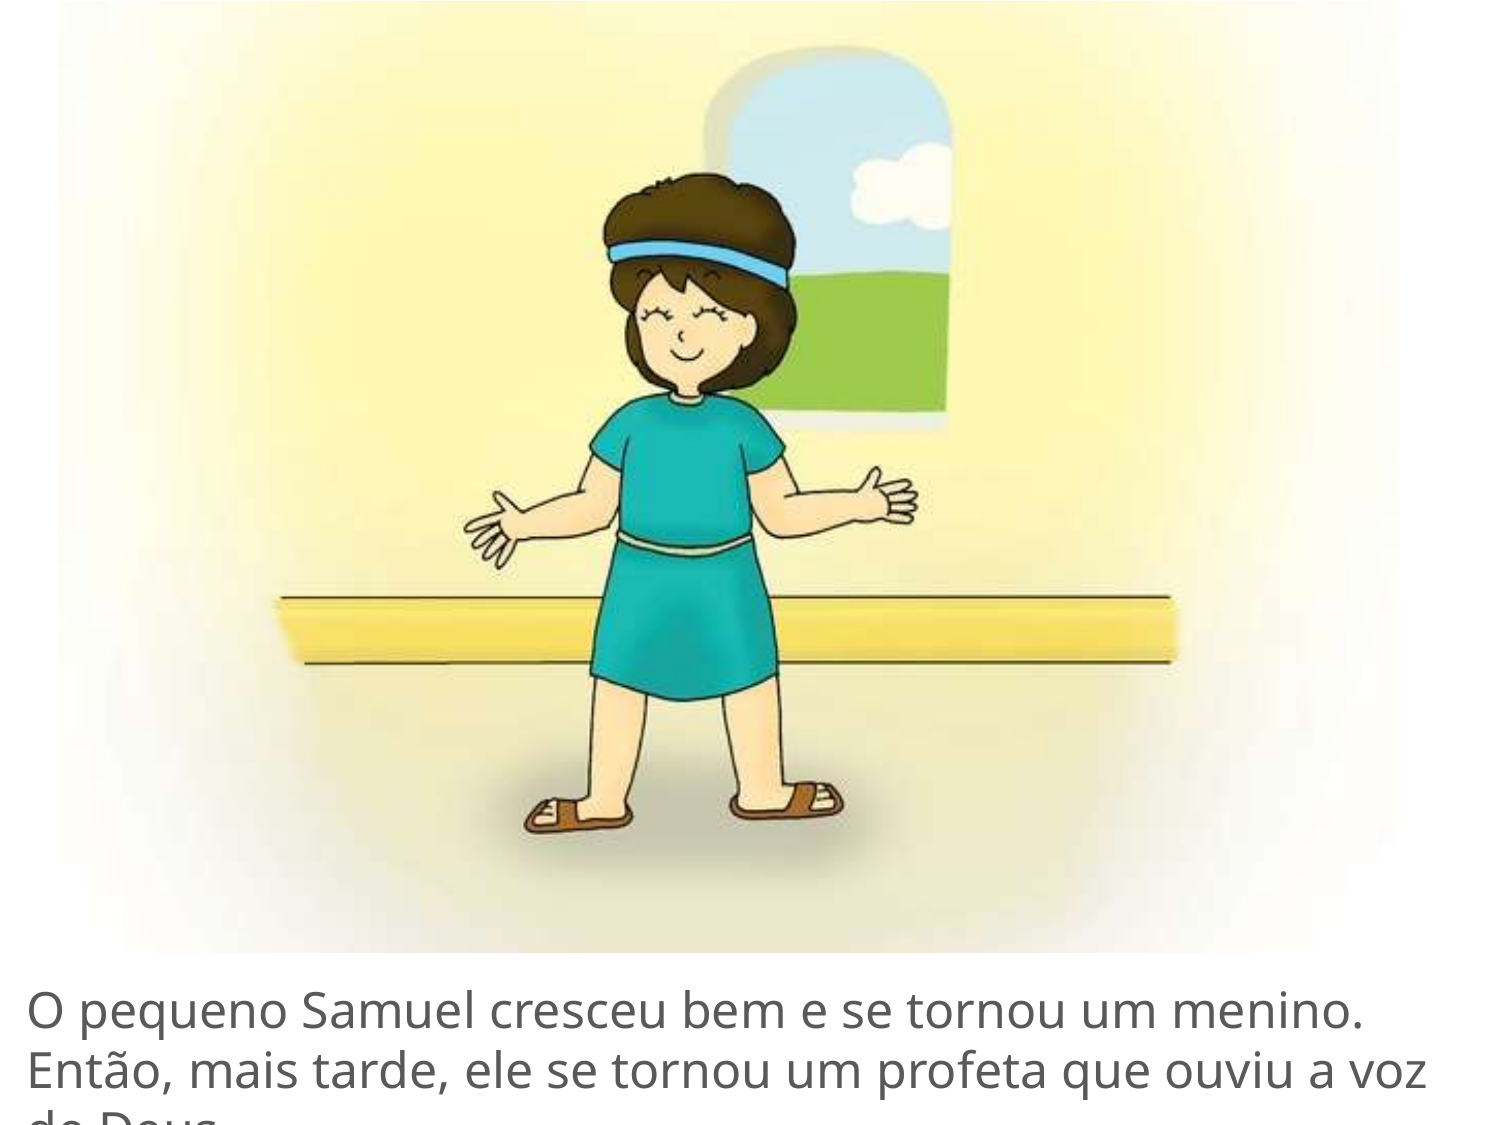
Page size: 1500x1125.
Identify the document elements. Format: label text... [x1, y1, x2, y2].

text_box O pequeno Samuel cresceu bem e se tornou um menino. Então, mais tarde, ele se tornou um profeta que ouviu a voz de Deus. [11, 971, 1498, 1125]
picture [57, 1, 1400, 953]
